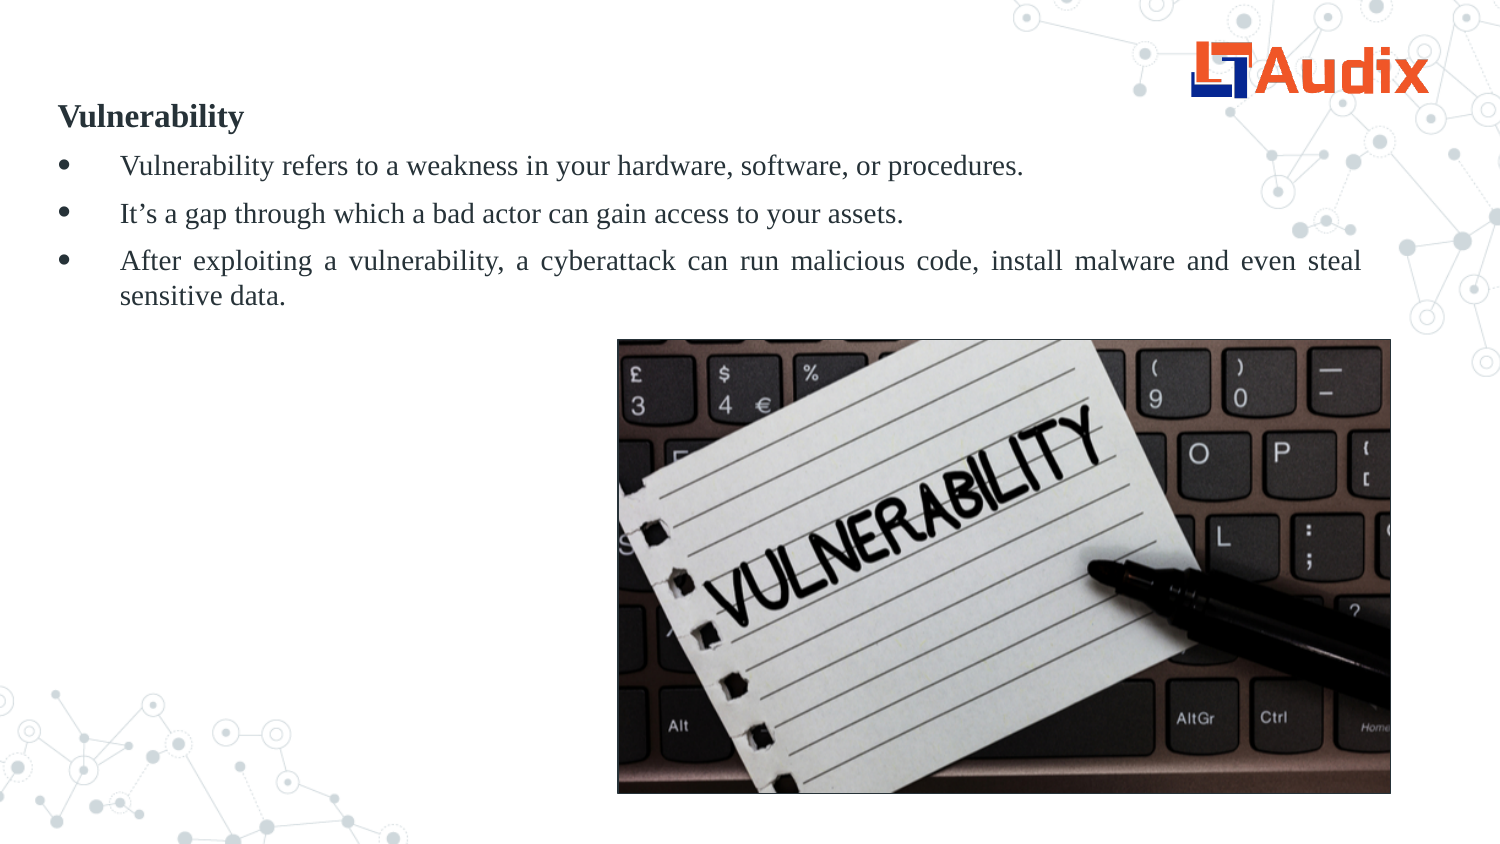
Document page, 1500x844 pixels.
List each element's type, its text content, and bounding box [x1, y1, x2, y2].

list Vulnerability Vulnerability refers to a weakness in your hardware, software, or procedures. It’s a gap through which a bad actor can gain access to your assets. After exploiting a vulnerability, a cyberattack can run malicious code, install malware and even steal sensitive data. [29, 79, 1379, 844]
picture [0, 0, 1500, 844]
